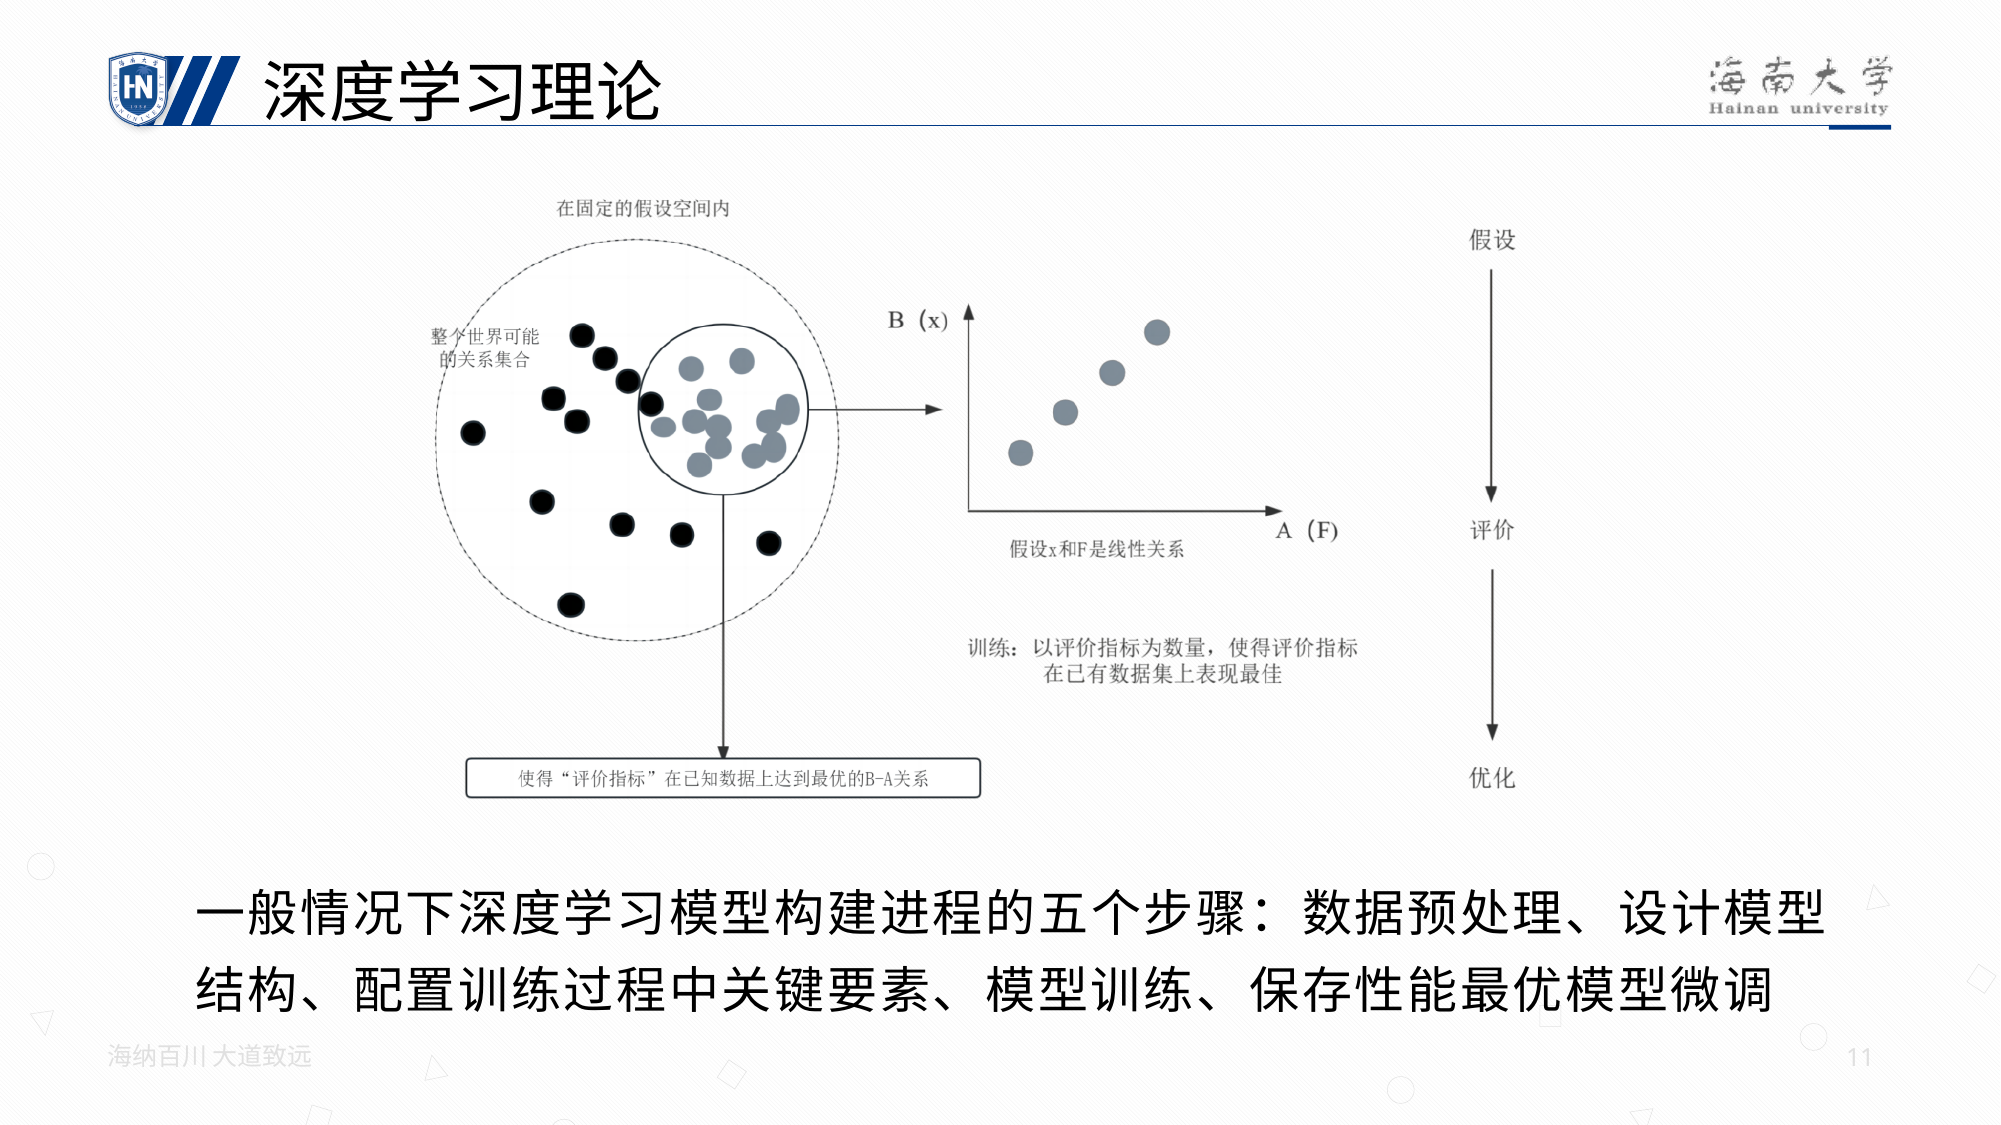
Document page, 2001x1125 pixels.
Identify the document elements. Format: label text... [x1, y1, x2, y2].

picture [104, 46, 173, 130]
footer 海纳百川 大道致远 [92, 1028, 361, 1089]
slide_number 11 [1827, 1028, 1890, 1089]
text_box 一般情况下深度学习模型构建进程的五个步骤：数据预处理、设计模型结构、配置训练过程中关键要素、模型训练、保存性能最优模型微调 [195, 855, 1890, 1027]
picture [394, 159, 1606, 831]
list 深度学习理论 [247, 51, 907, 135]
